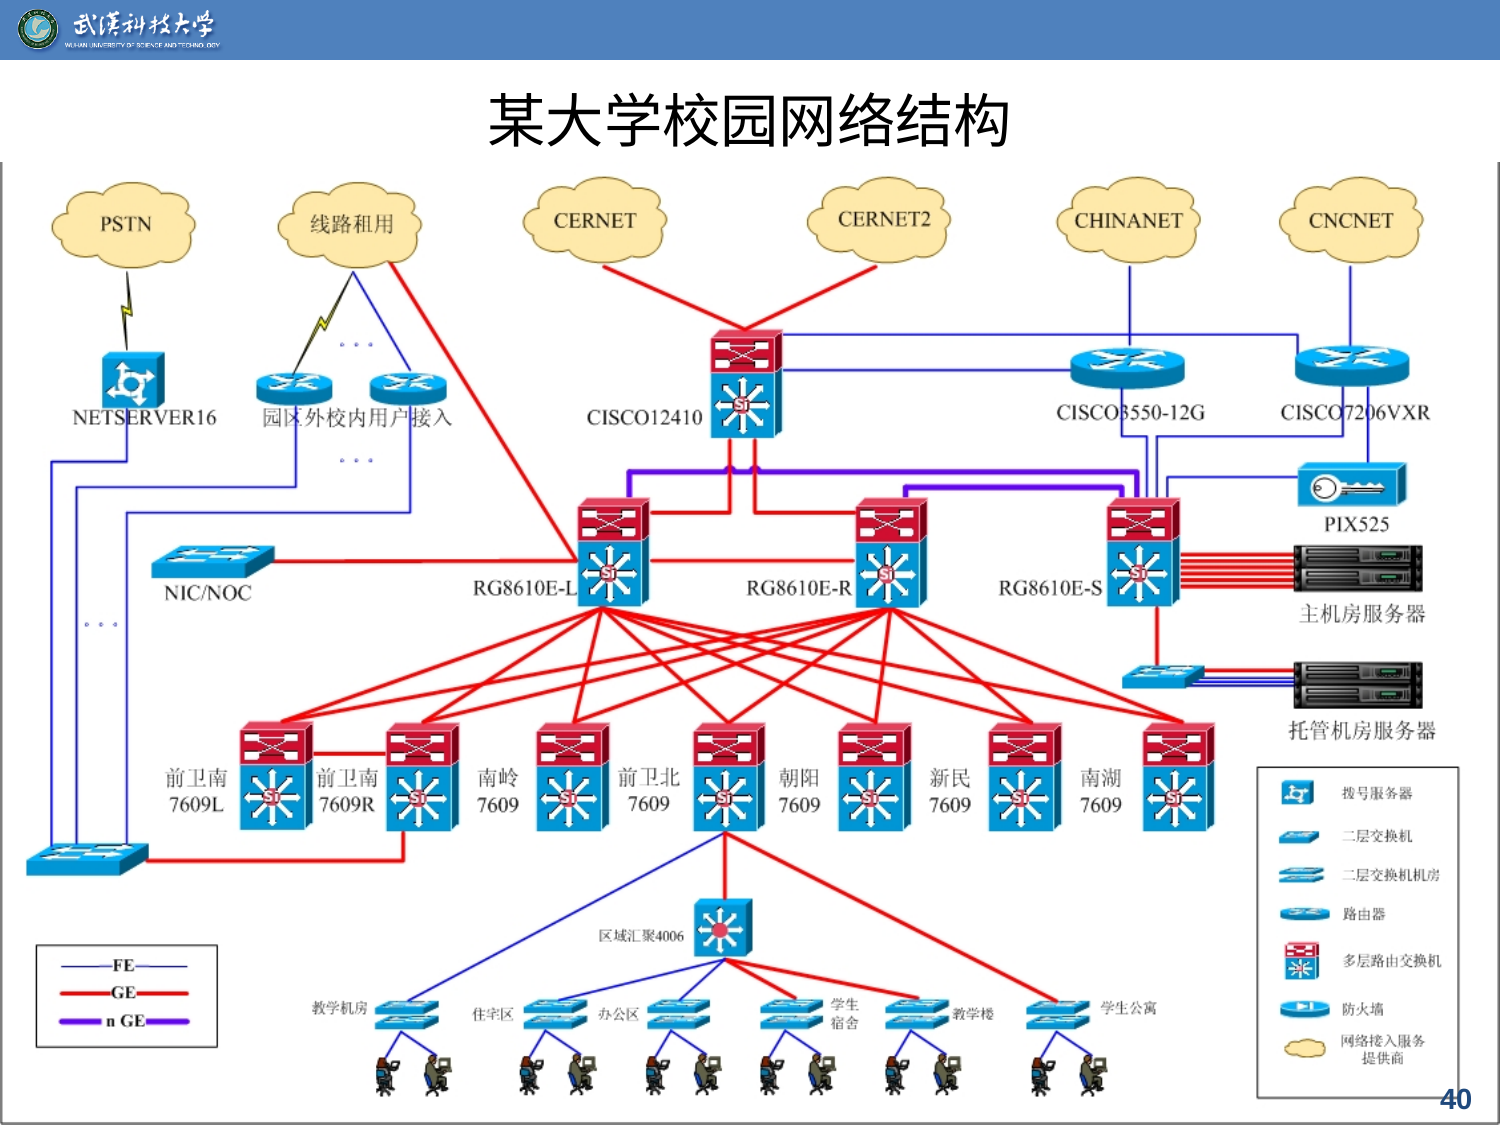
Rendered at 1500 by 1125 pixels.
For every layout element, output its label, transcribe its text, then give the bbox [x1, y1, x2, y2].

picture [8, 4, 228, 58]
picture [0, 162, 1500, 1125]
text_box 某大学校园网络结构 [472, 76, 1027, 160]
